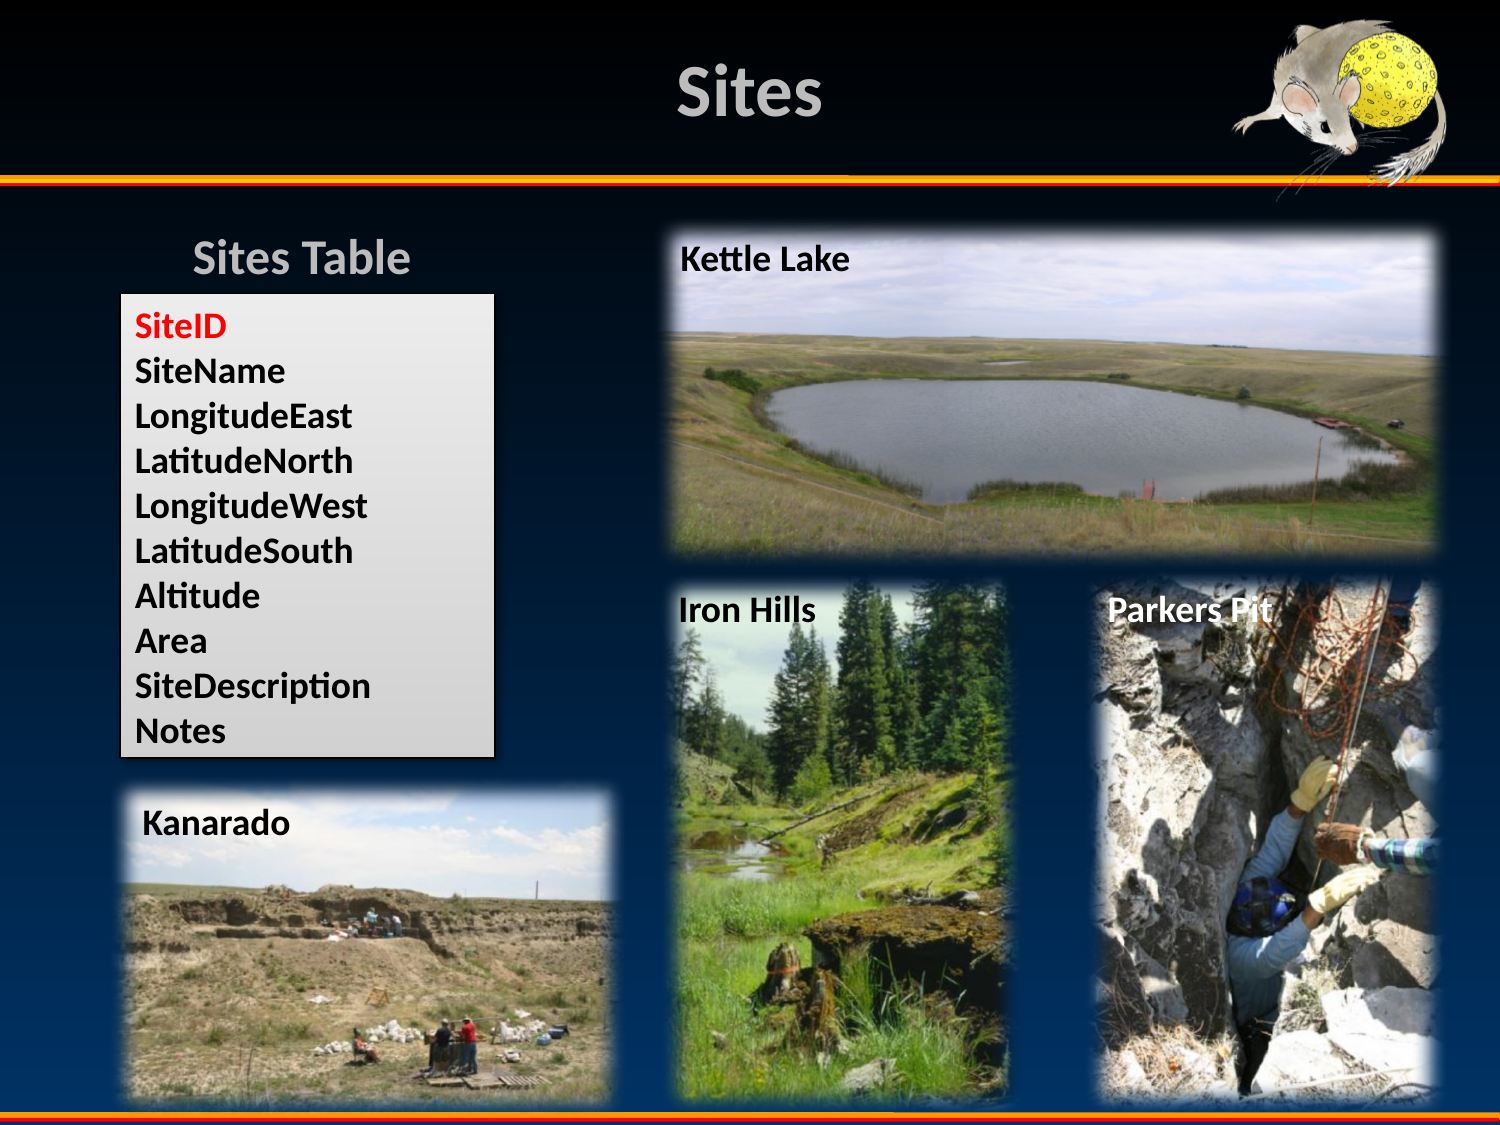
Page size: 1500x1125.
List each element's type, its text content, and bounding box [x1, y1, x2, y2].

text_box Sites Table [177, 217, 427, 293]
text_box Sites [661, 34, 839, 139]
text_box SiteID SiteName LongitudeEast LatitudeNorth LongitudeWest LatitudeSouth Altitude Area SiteDescription Notes [119, 293, 496, 759]
picture [653, 0, 1500, 1116]
picture [107, 774, 628, 1121]
picture [659, 572, 1024, 1116]
